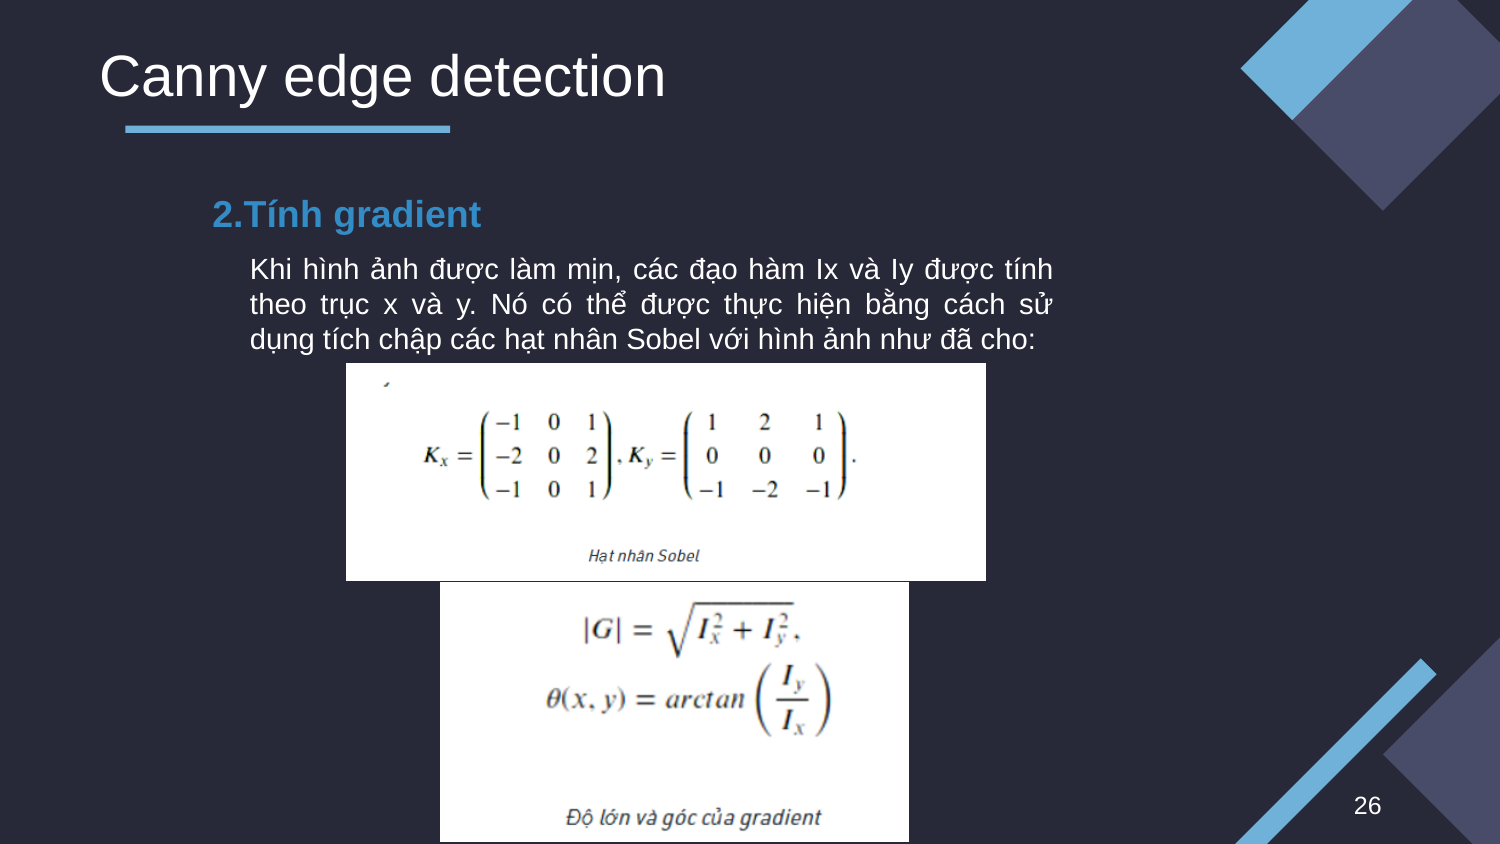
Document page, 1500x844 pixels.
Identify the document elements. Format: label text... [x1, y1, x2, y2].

text_box [125, 125, 451, 133]
text_box 2.Tính gradient [197, 182, 938, 242]
picture [346, 363, 987, 843]
text_box Khi hình ảnh được làm mịn, các đạo hàm Ix và Iy được tính theo trục x và y. Nó có thể được thực hiện bằng cách sử dụng tích chập các hạt nhân Sobel với hình ảnh như đã cho: [235, 242, 1070, 363]
slide_number 26 [1059, 782, 1397, 828]
title Canny edge detection [84, 29, 1351, 118]
